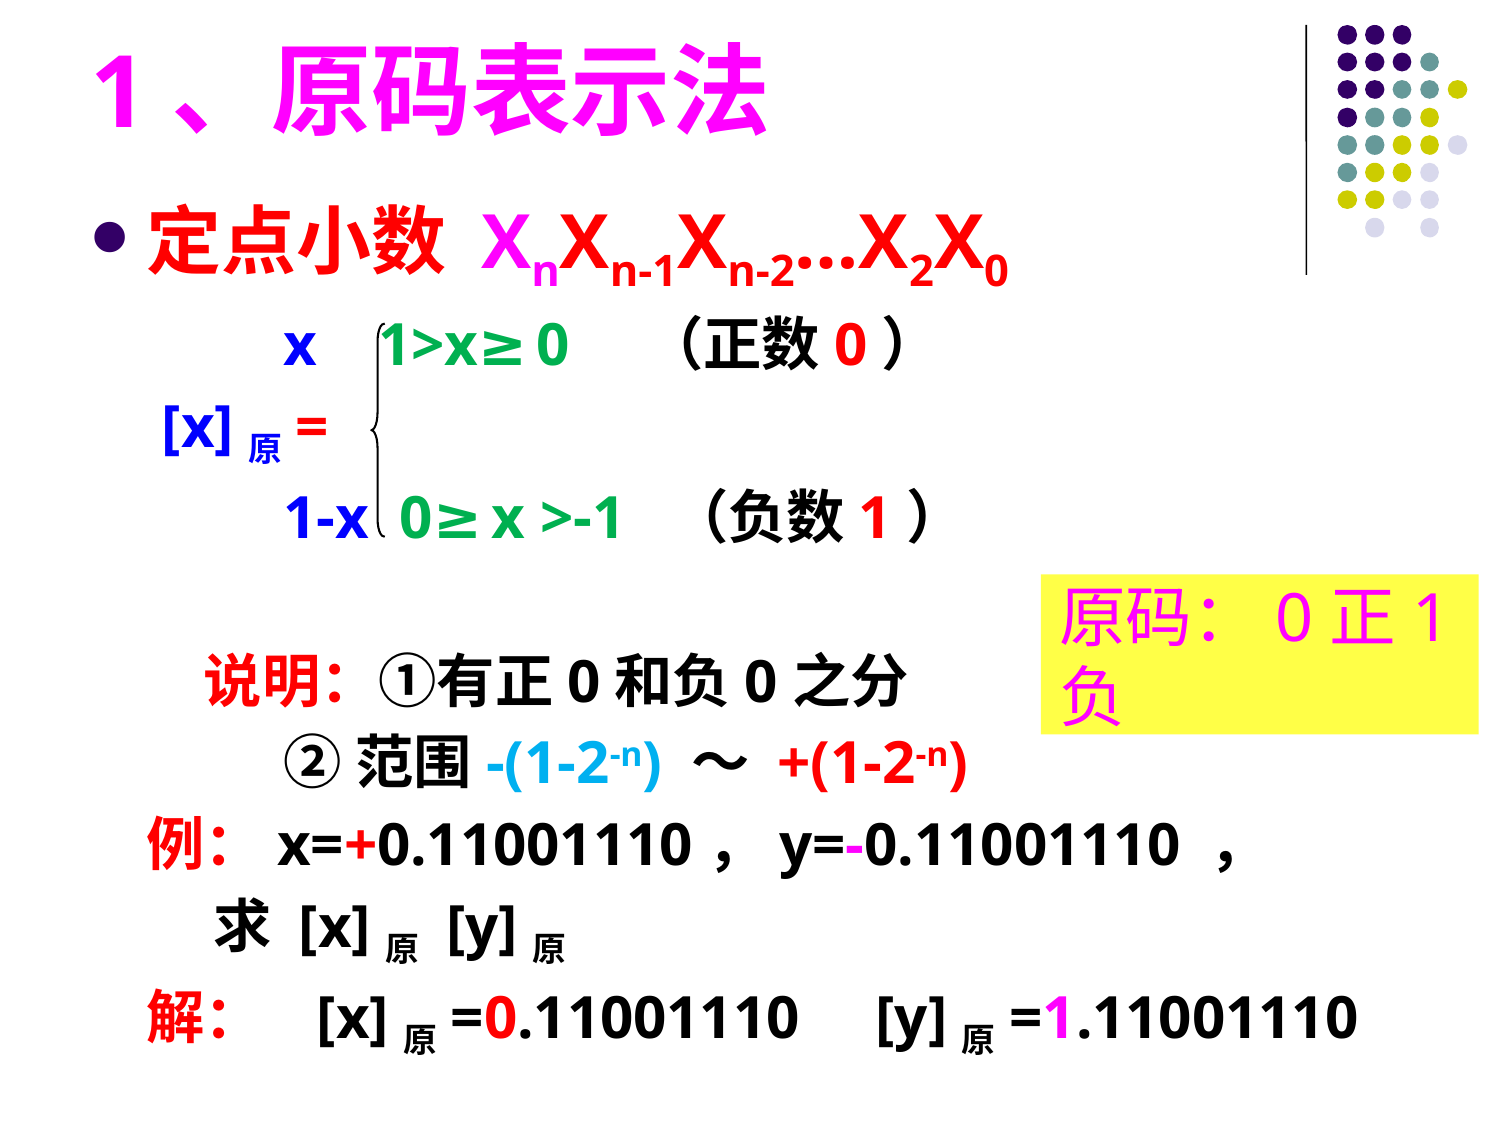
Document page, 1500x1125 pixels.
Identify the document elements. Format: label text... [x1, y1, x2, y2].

title 1、原码表示法 [74, 19, 1313, 156]
text_box [371, 323, 384, 537]
list 定点小数 XnXn-1Xn-2…X2X0 x 1>x≥0 （正数0） [x]原= 1-x 0≥x >-1 （负数1） 说明：①有正0和负0之分 ②范围-(1-2-n) ～ +(1-2-n) 例：x=+0.11001110，y=-0.11001110 ， 求 [x]原 [y]原 解： [x]原=0.11001110 [y]原=1.11001110 [74, 185, 1426, 1044]
text_box 原码：0正1负 [1040, 574, 1479, 735]
